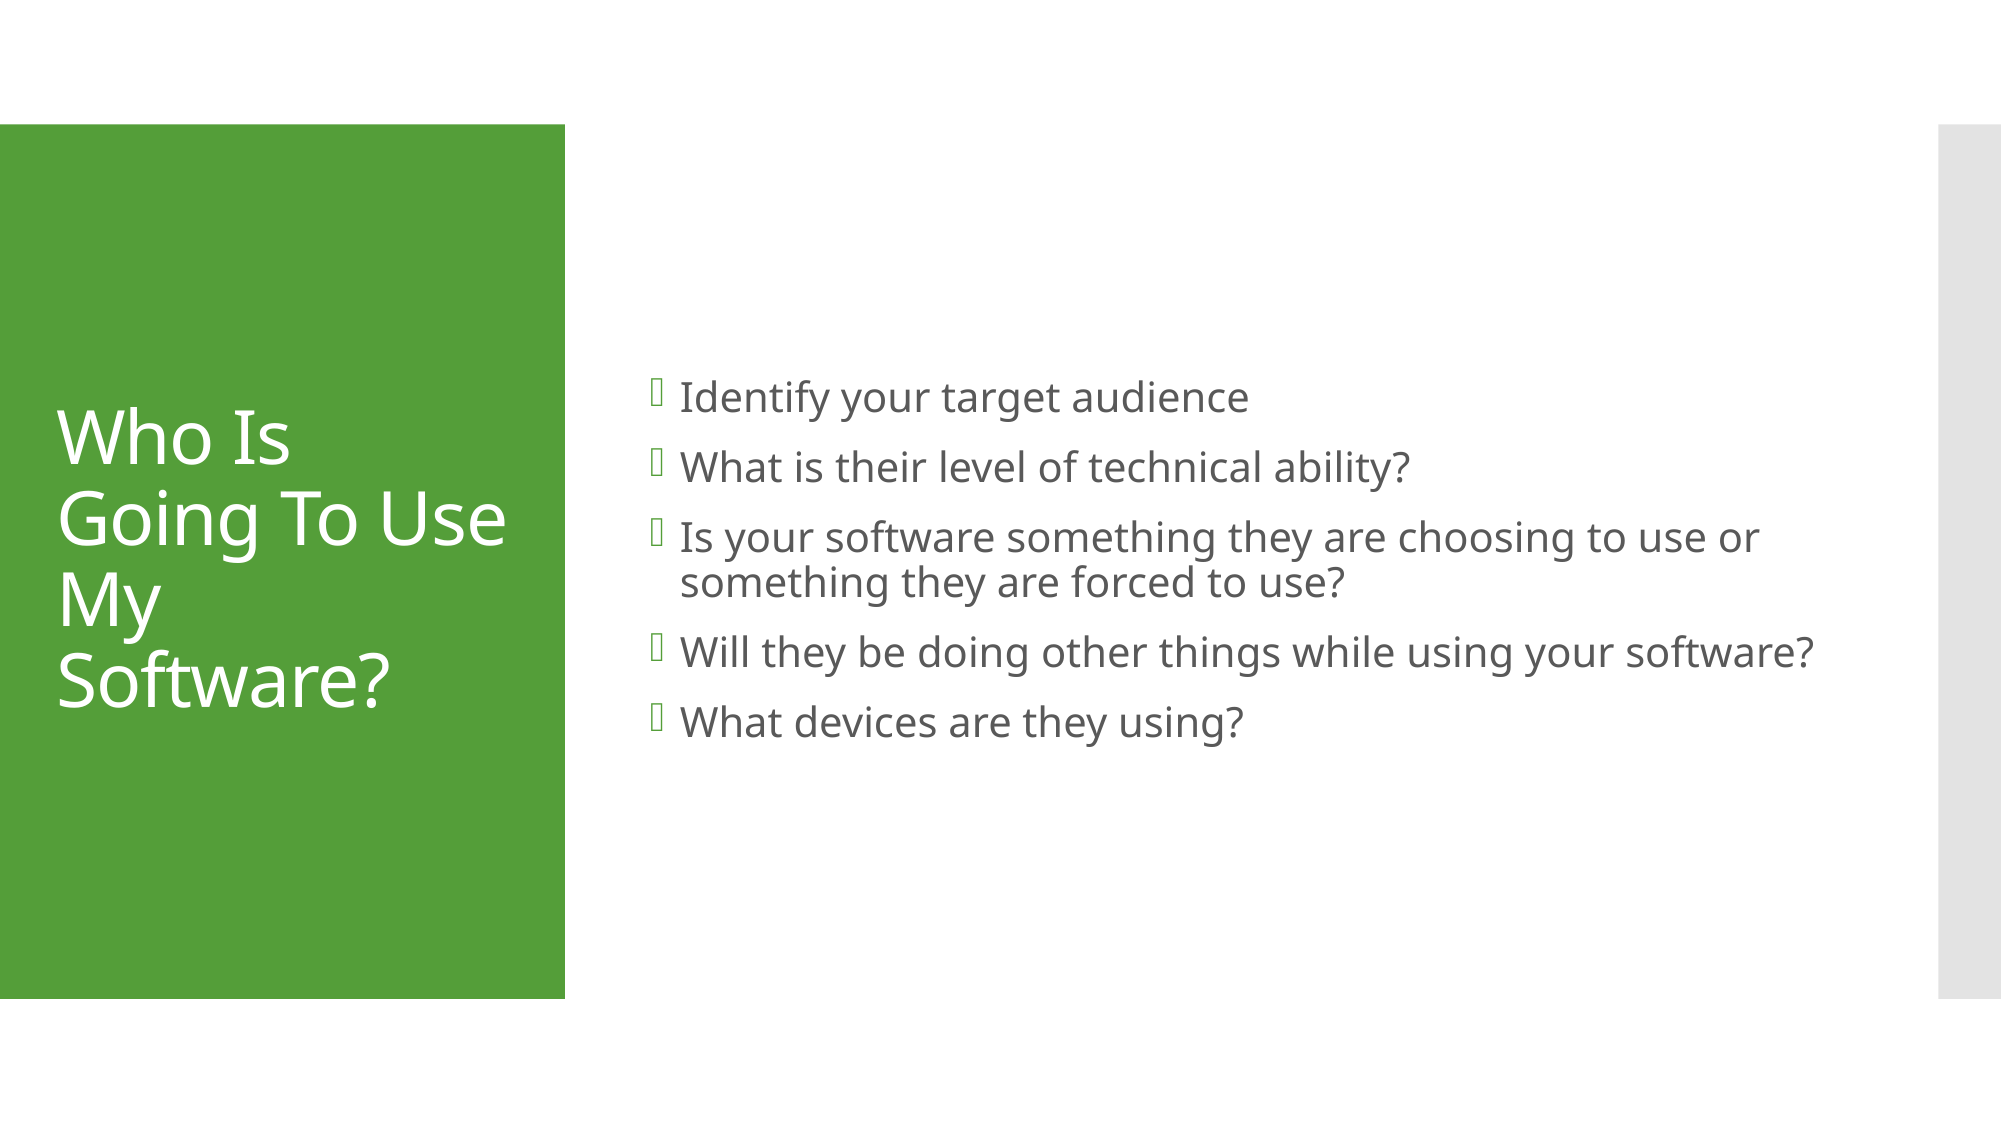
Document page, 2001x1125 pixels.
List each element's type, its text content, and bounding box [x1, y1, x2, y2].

title Who Is Going To Use My Software? [41, 184, 525, 940]
list Identify your target audience What is their level of technical ability? Is your software something they are choosing to use or something they are forced to use? Will they be doing other things while using your software? What devices are they using? [634, 141, 1835, 982]
